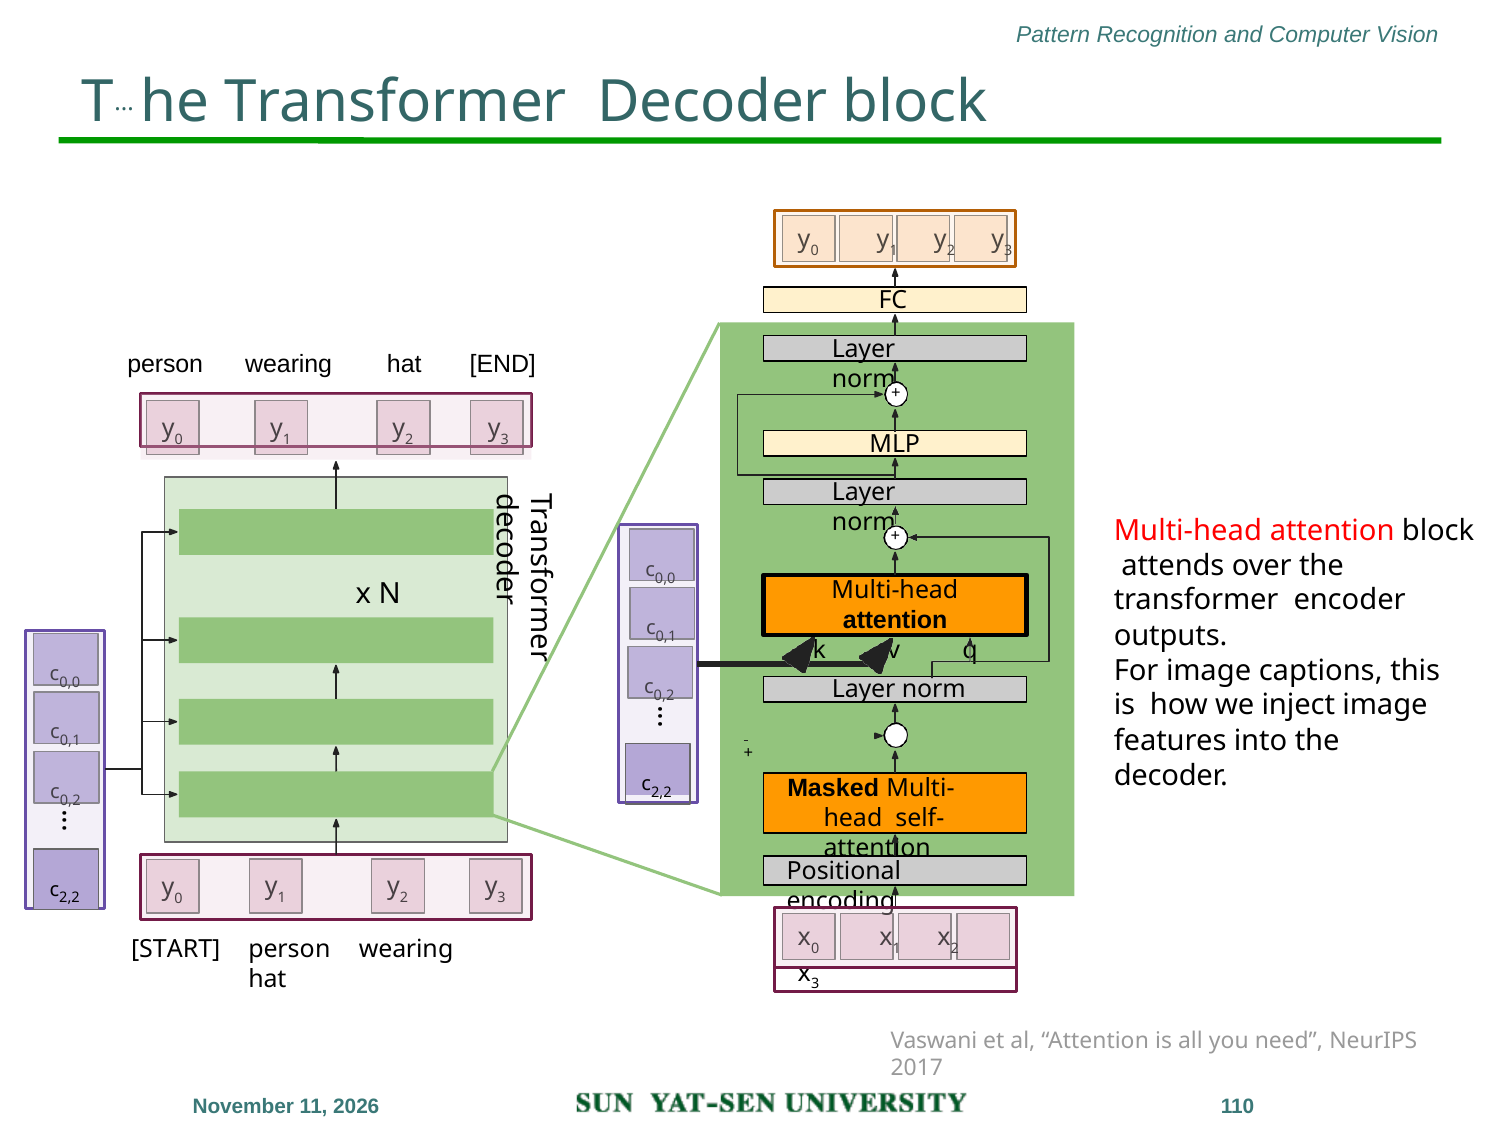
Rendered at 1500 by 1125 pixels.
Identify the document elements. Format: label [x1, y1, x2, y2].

text_box [23, 208, 1075, 993]
text_box [1111, 508, 1482, 791]
picture [566, 1079, 973, 1125]
title [58, 35, 1442, 141]
text_box [888, 1023, 1457, 1081]
